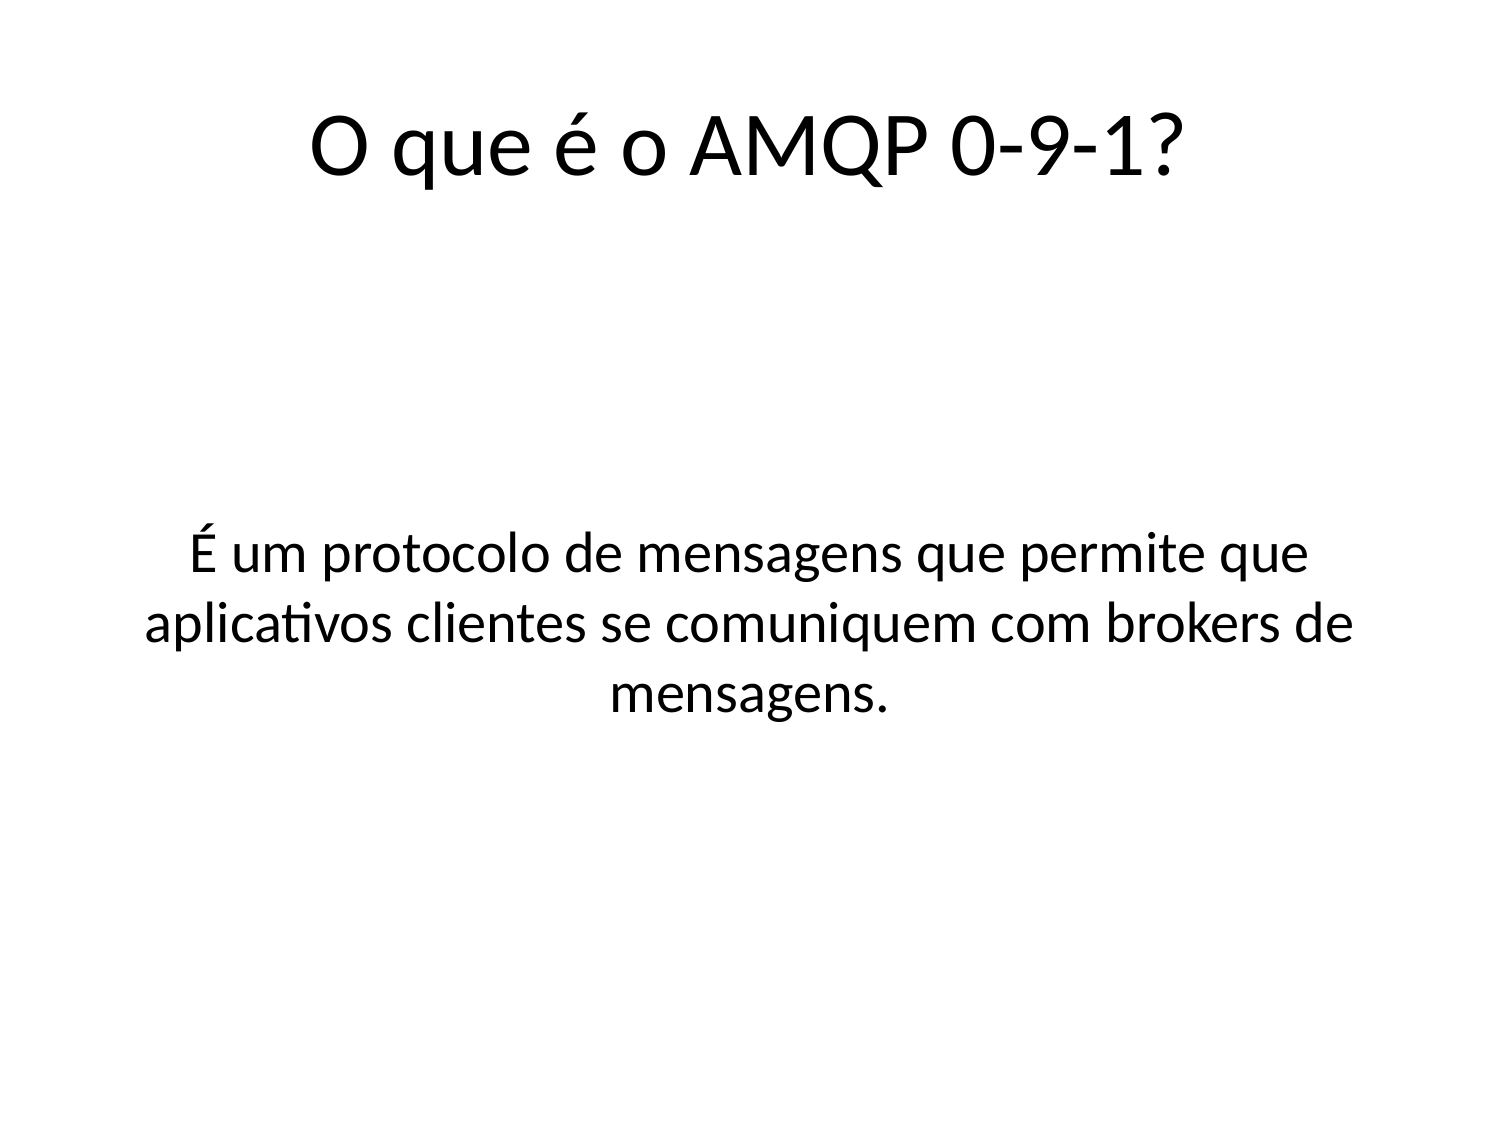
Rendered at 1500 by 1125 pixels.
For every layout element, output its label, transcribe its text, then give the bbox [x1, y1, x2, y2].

list É um protocolo de mensagens que permite que aplicativos clientes se comuniquem com brokers de mensagens. [75, 262, 1425, 1005]
title O que é o AMQP 0-9-1? [75, 45, 1425, 233]
